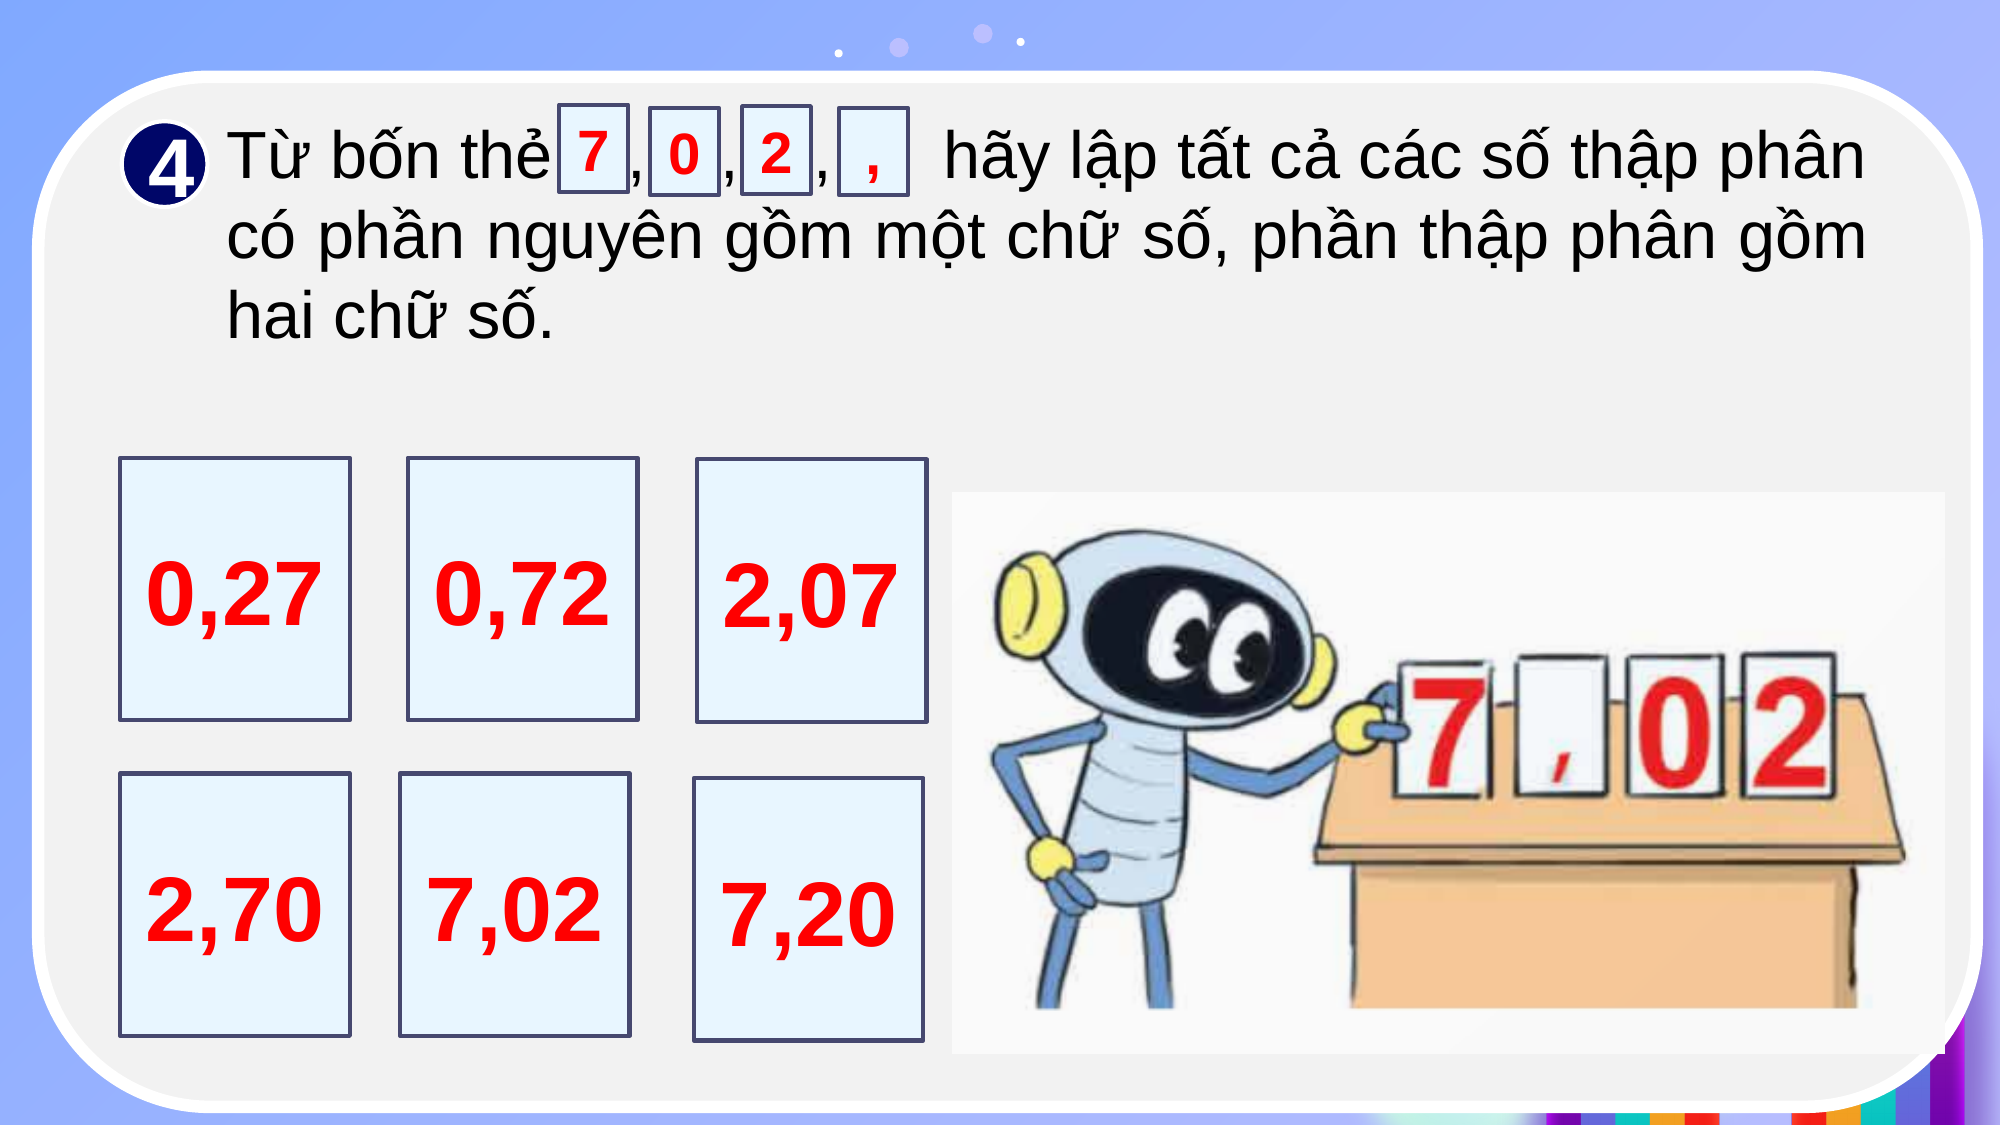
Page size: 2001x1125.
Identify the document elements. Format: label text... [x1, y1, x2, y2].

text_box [121, 104, 1885, 363]
text_box [36, 74, 1979, 1109]
text_box 0,27 [118, 456, 352, 722]
picture [952, 492, 2000, 1125]
text_box 0,72 [406, 456, 640, 722]
text_box 7,20 [692, 776, 925, 1043]
text_box 2,70 [118, 771, 352, 1038]
text_box 7,02 [398, 771, 632, 1038]
text_box 2,07 [695, 457, 929, 724]
